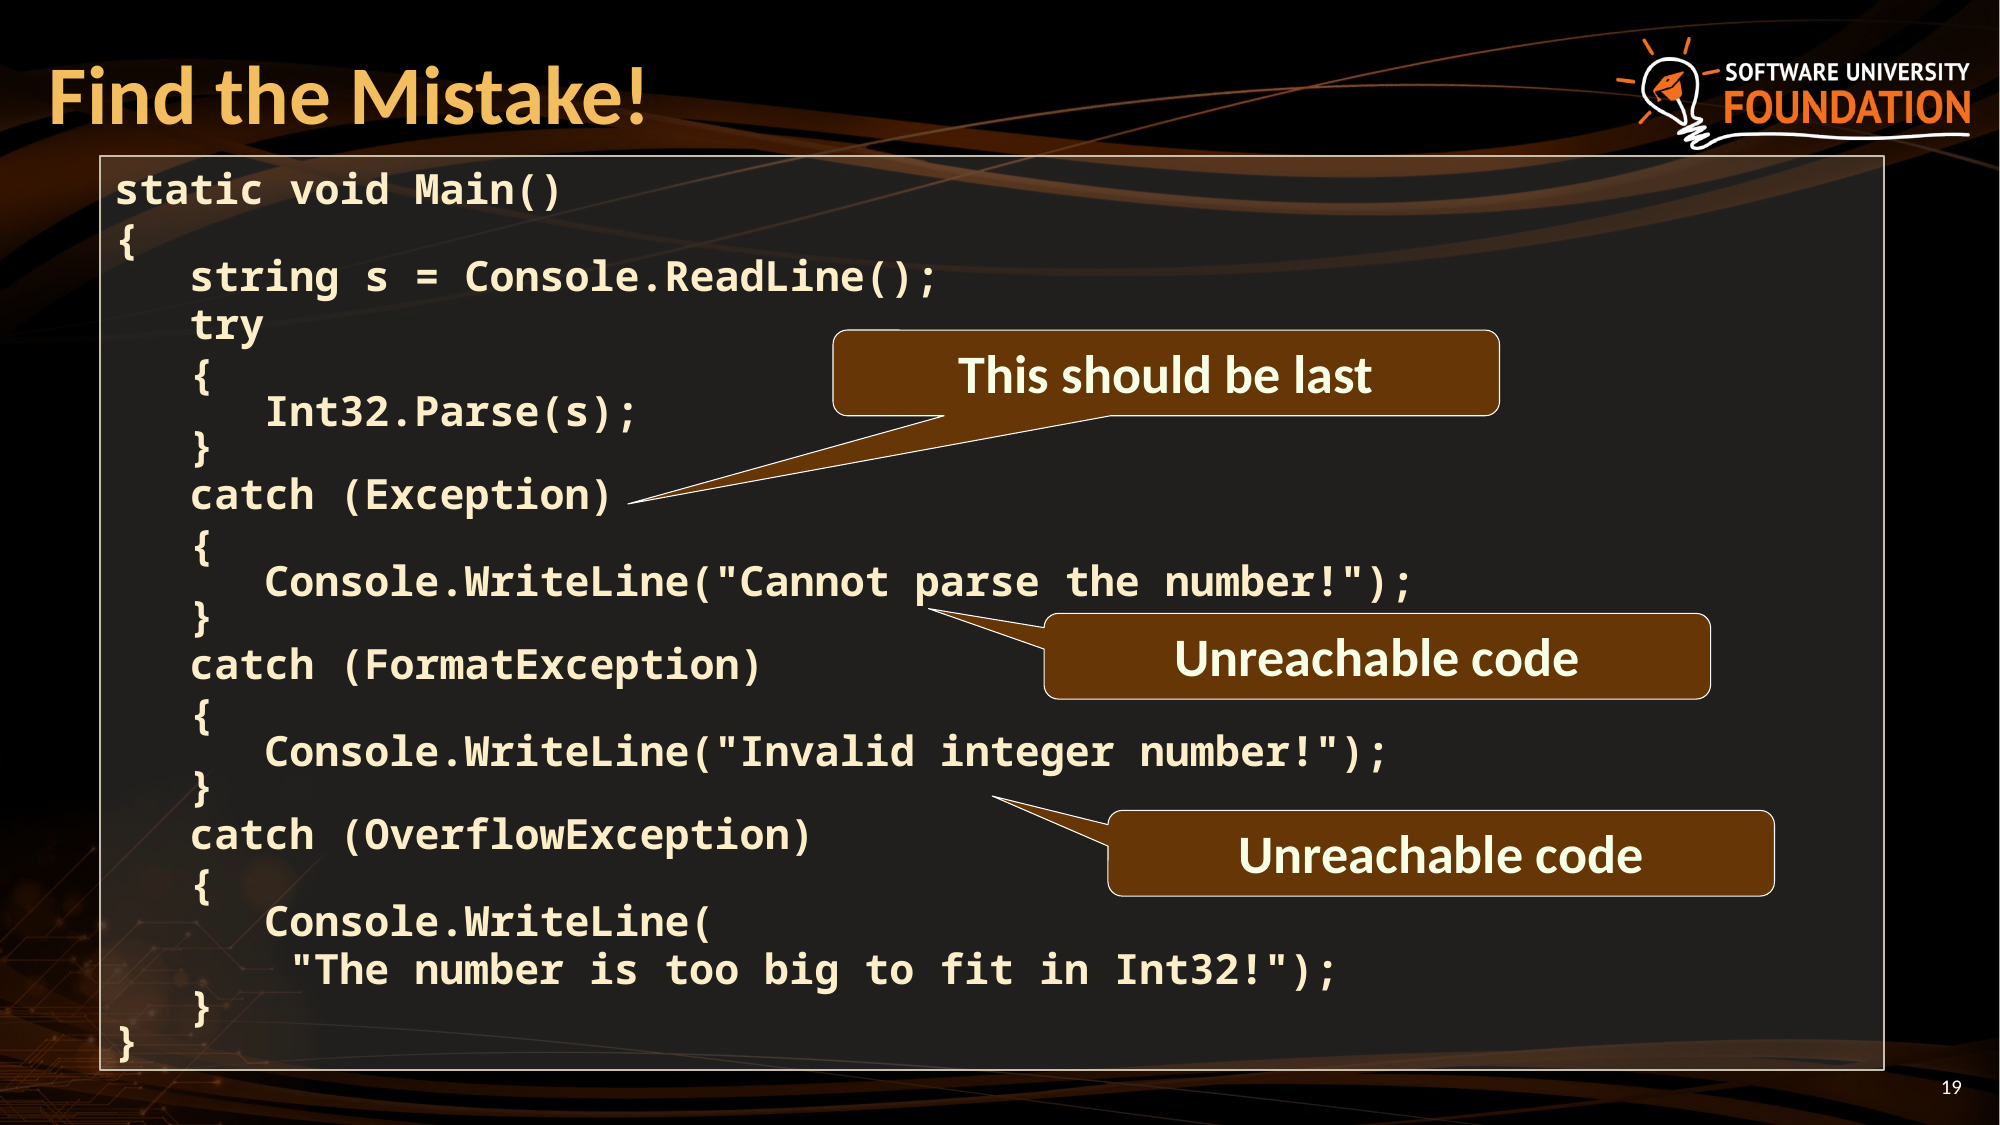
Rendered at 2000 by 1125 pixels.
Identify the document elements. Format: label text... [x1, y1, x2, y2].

text_box Unreachable code [928, 608, 1711, 700]
text_box static void Main() { string s = Console.ReadLine(); try { Int32.Parse(s); } catch (Exception) { Console.WriteLine("Cannot parse the number!"); } catch (FormatException) { Console.WriteLine("Invalid integer number!"); } catch (OverflowException) { Console.WriteLine( "The number is too big to fit in Int32!"); } } [99, 155, 1884, 1071]
text_box This should be last [627, 329, 1500, 504]
text_box Unreachable code [992, 796, 1775, 897]
slide_number 19 [1897, 1070, 1968, 1103]
picture [0, 0, 2000, 1125]
title Find the Mistake! [30, 6, 1602, 189]
